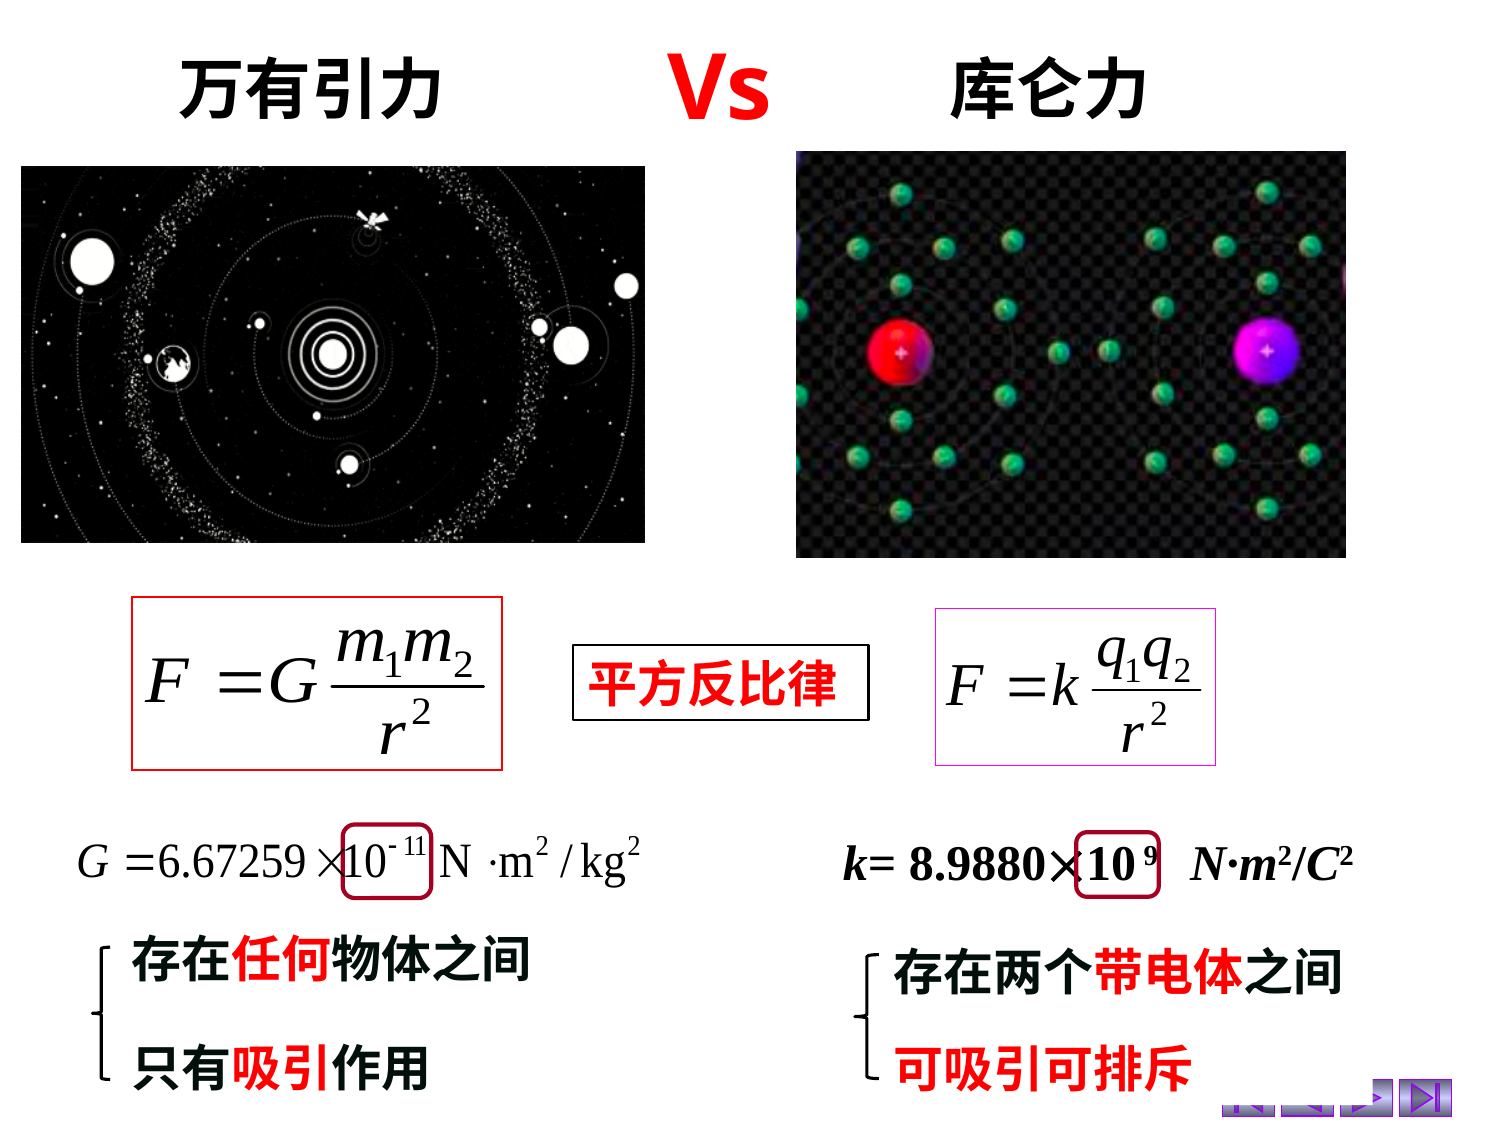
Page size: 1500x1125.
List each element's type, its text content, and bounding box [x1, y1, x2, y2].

text_box 平方反比律 [572, 645, 869, 720]
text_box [92, 919, 584, 1106]
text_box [70, 823, 648, 899]
text_box 库仑力 [903, 39, 1216, 135]
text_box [132, 597, 501, 770]
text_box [935, 608, 1216, 767]
picture [21, 165, 645, 544]
text_box k= 8.988010 9 N·m2/C2 [828, 823, 1369, 899]
text_box [1074, 830, 1161, 899]
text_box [854, 921, 1373, 1113]
picture [796, 151, 1346, 558]
text_box Vs [652, 20, 853, 145]
text_box 万有引力 [163, 39, 506, 135]
